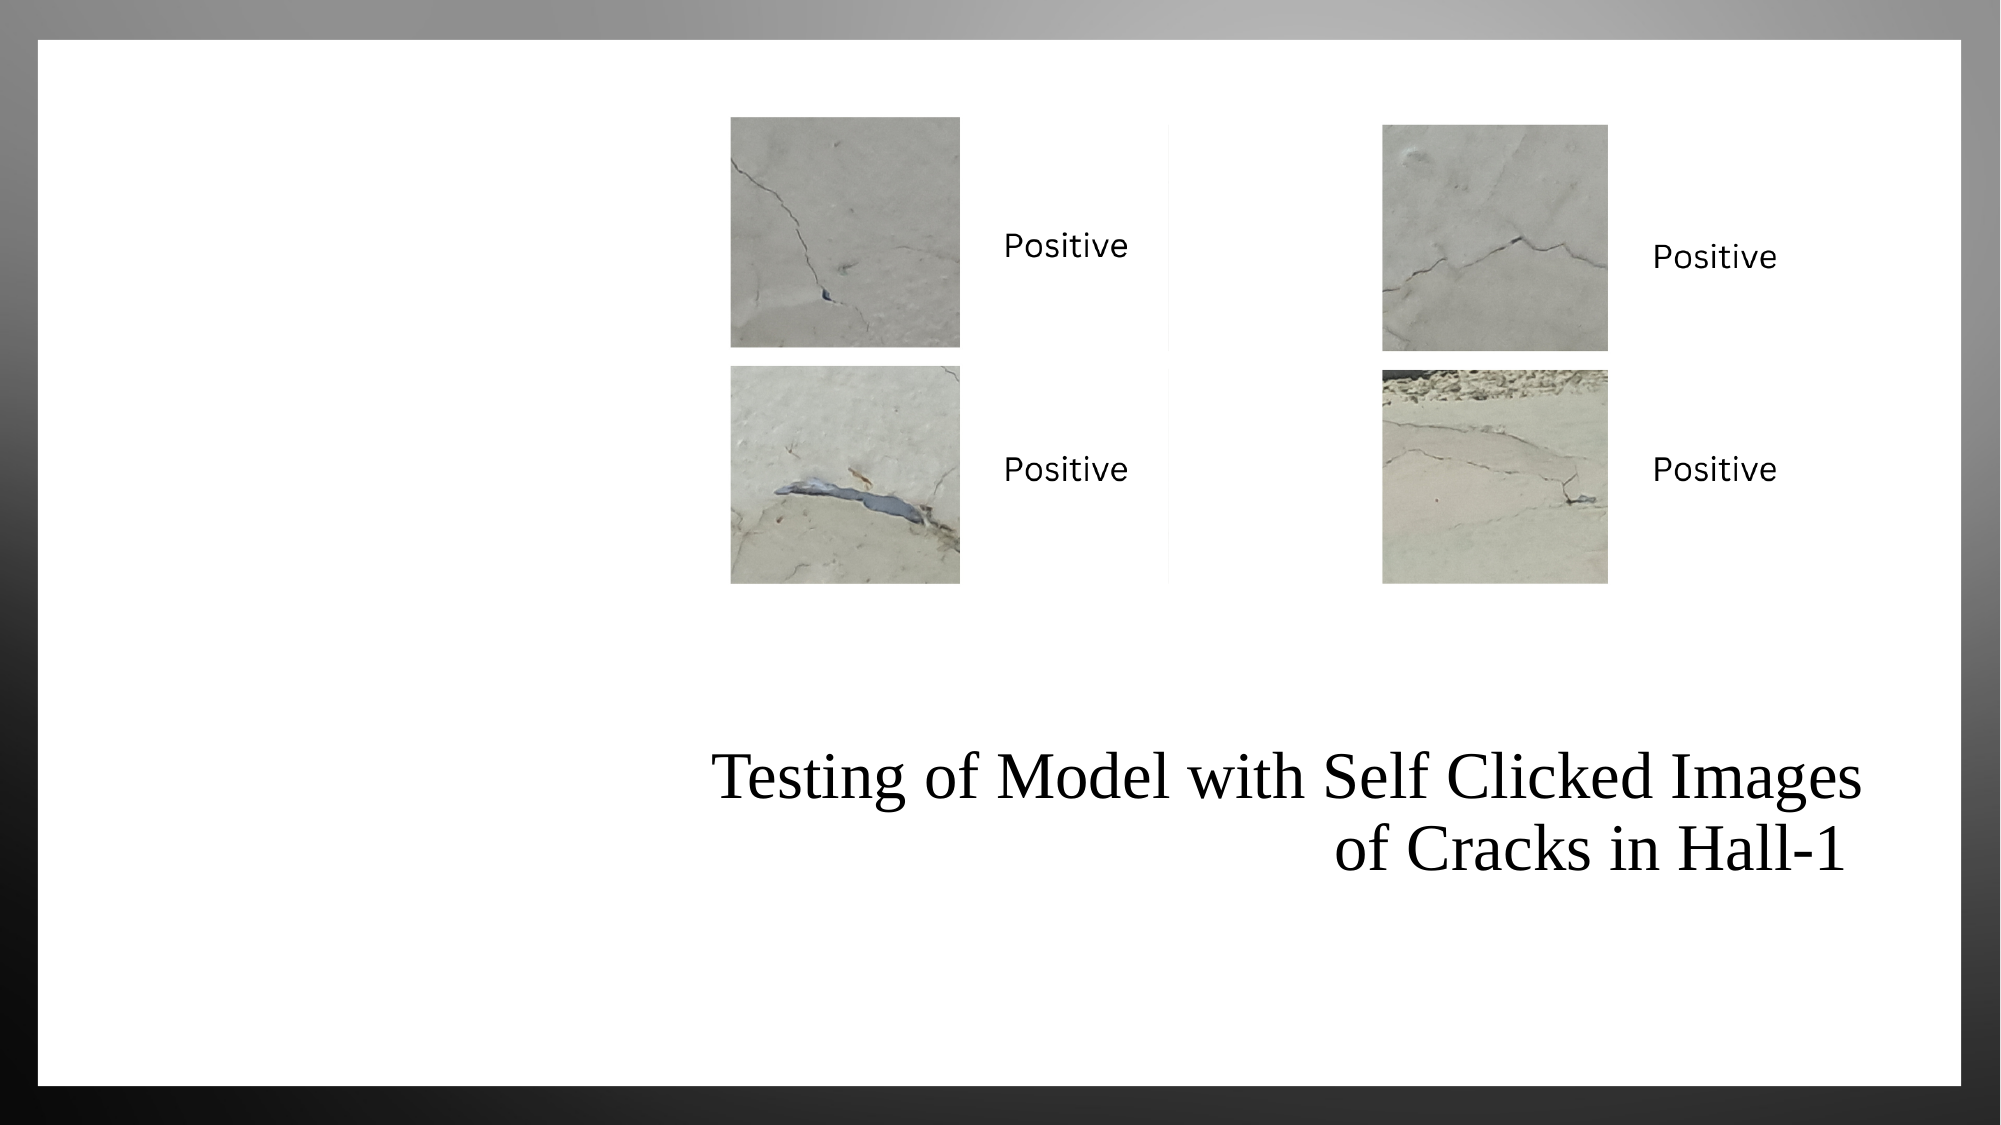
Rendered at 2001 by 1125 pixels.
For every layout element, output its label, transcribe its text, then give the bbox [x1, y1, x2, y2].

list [677, 111, 1793, 589]
title Testing of Model with Self Clicked Images of Cracks in Hall-1 [664, 782, 1881, 973]
